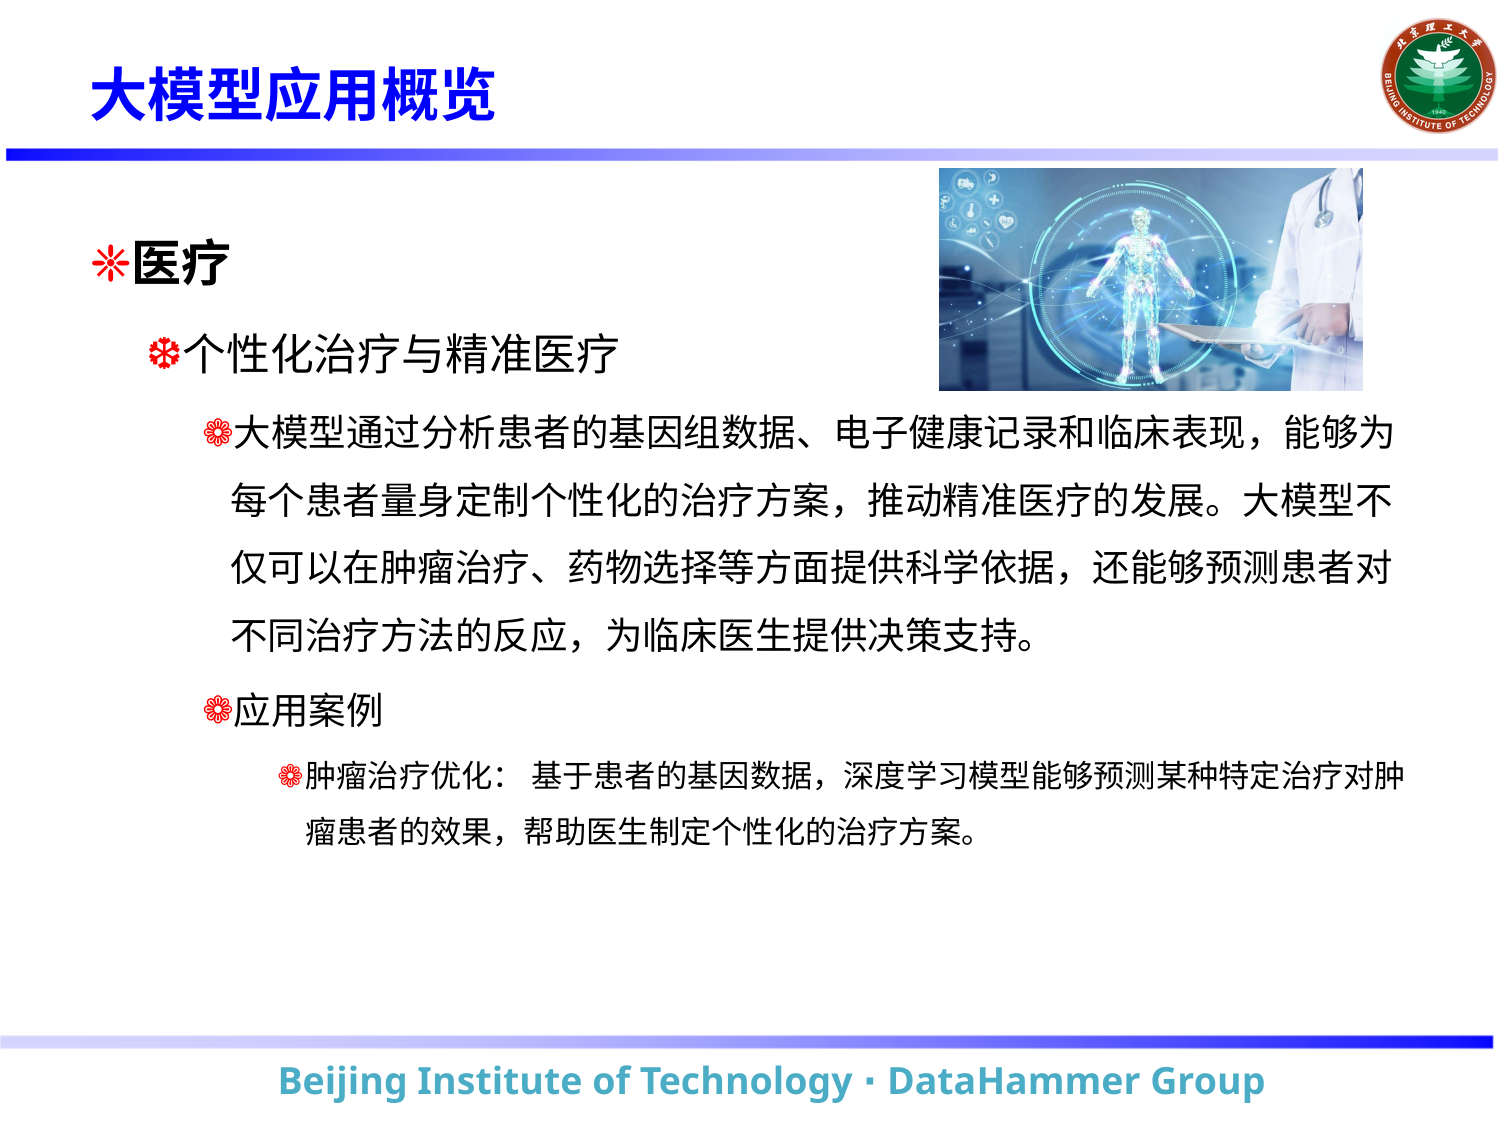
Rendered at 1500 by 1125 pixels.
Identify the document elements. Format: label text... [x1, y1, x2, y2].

list 医疗 个性化治疗与精准医疗 大模型通过分析患者的基因组数据、电子健康记录和临床表现，能够为每个患者量身定制个性化的治疗方案，推动精准医疗的发展。大模型不仅可以在肿瘤治疗、药物选择等方面提供科学依据，还能够预测患者对不同治疗方法的反应，为临床医生提供决策支持。 应用案例 肿瘤治疗优化： 基于患者的基因数据，深度学习模型能够预测某种特定治疗对肿瘤患者的效果，帮助医生制定个性化的治疗方案。 [74, 194, 1426, 767]
picture [0, 1028, 1498, 1063]
title 大模型应用概览 [74, 34, 1378, 152]
picture [0, 16, 1500, 391]
